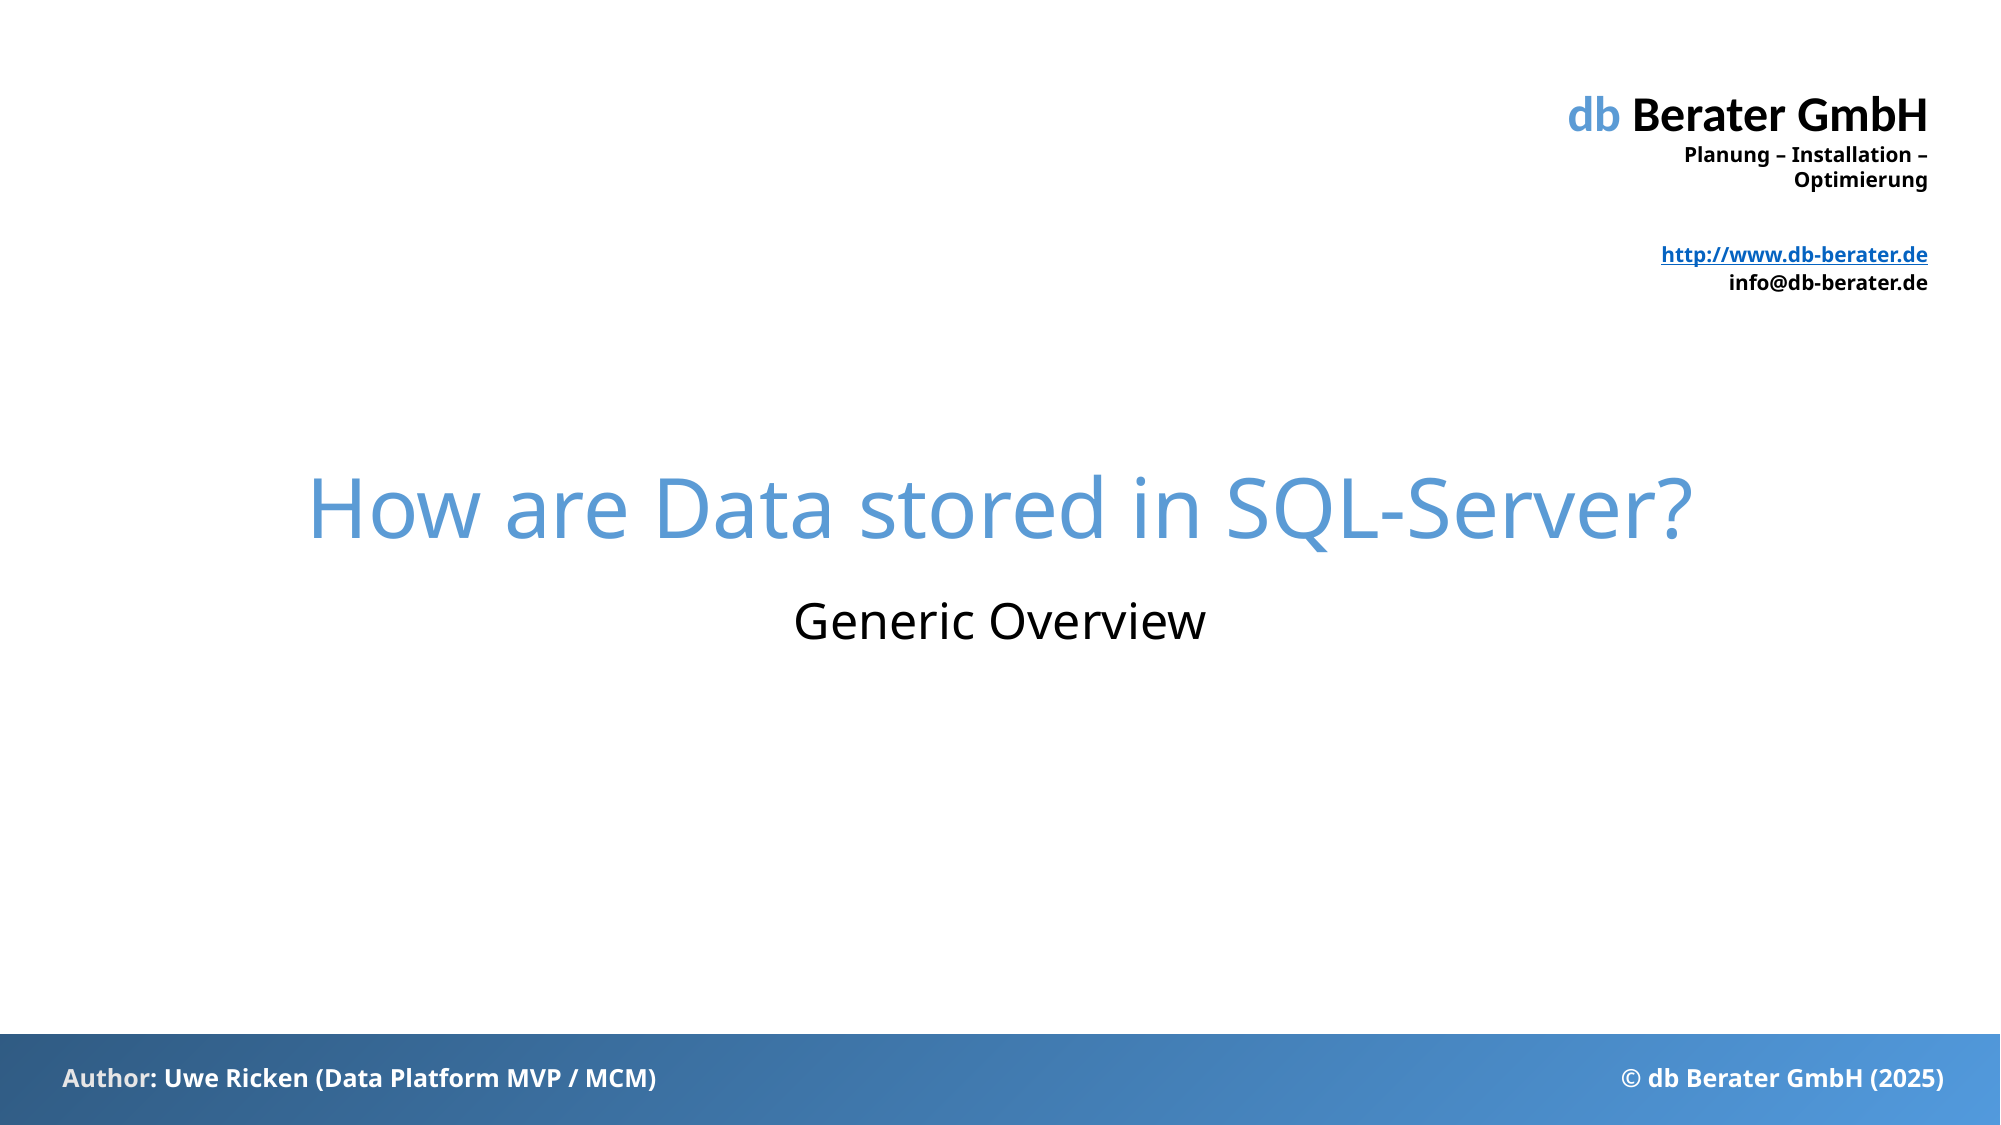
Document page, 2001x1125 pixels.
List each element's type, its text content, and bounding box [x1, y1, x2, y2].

subtitle Generic Overview [56, 590, 1945, 921]
title How are Data stored in SQL-Server? [56, 273, 1945, 563]
